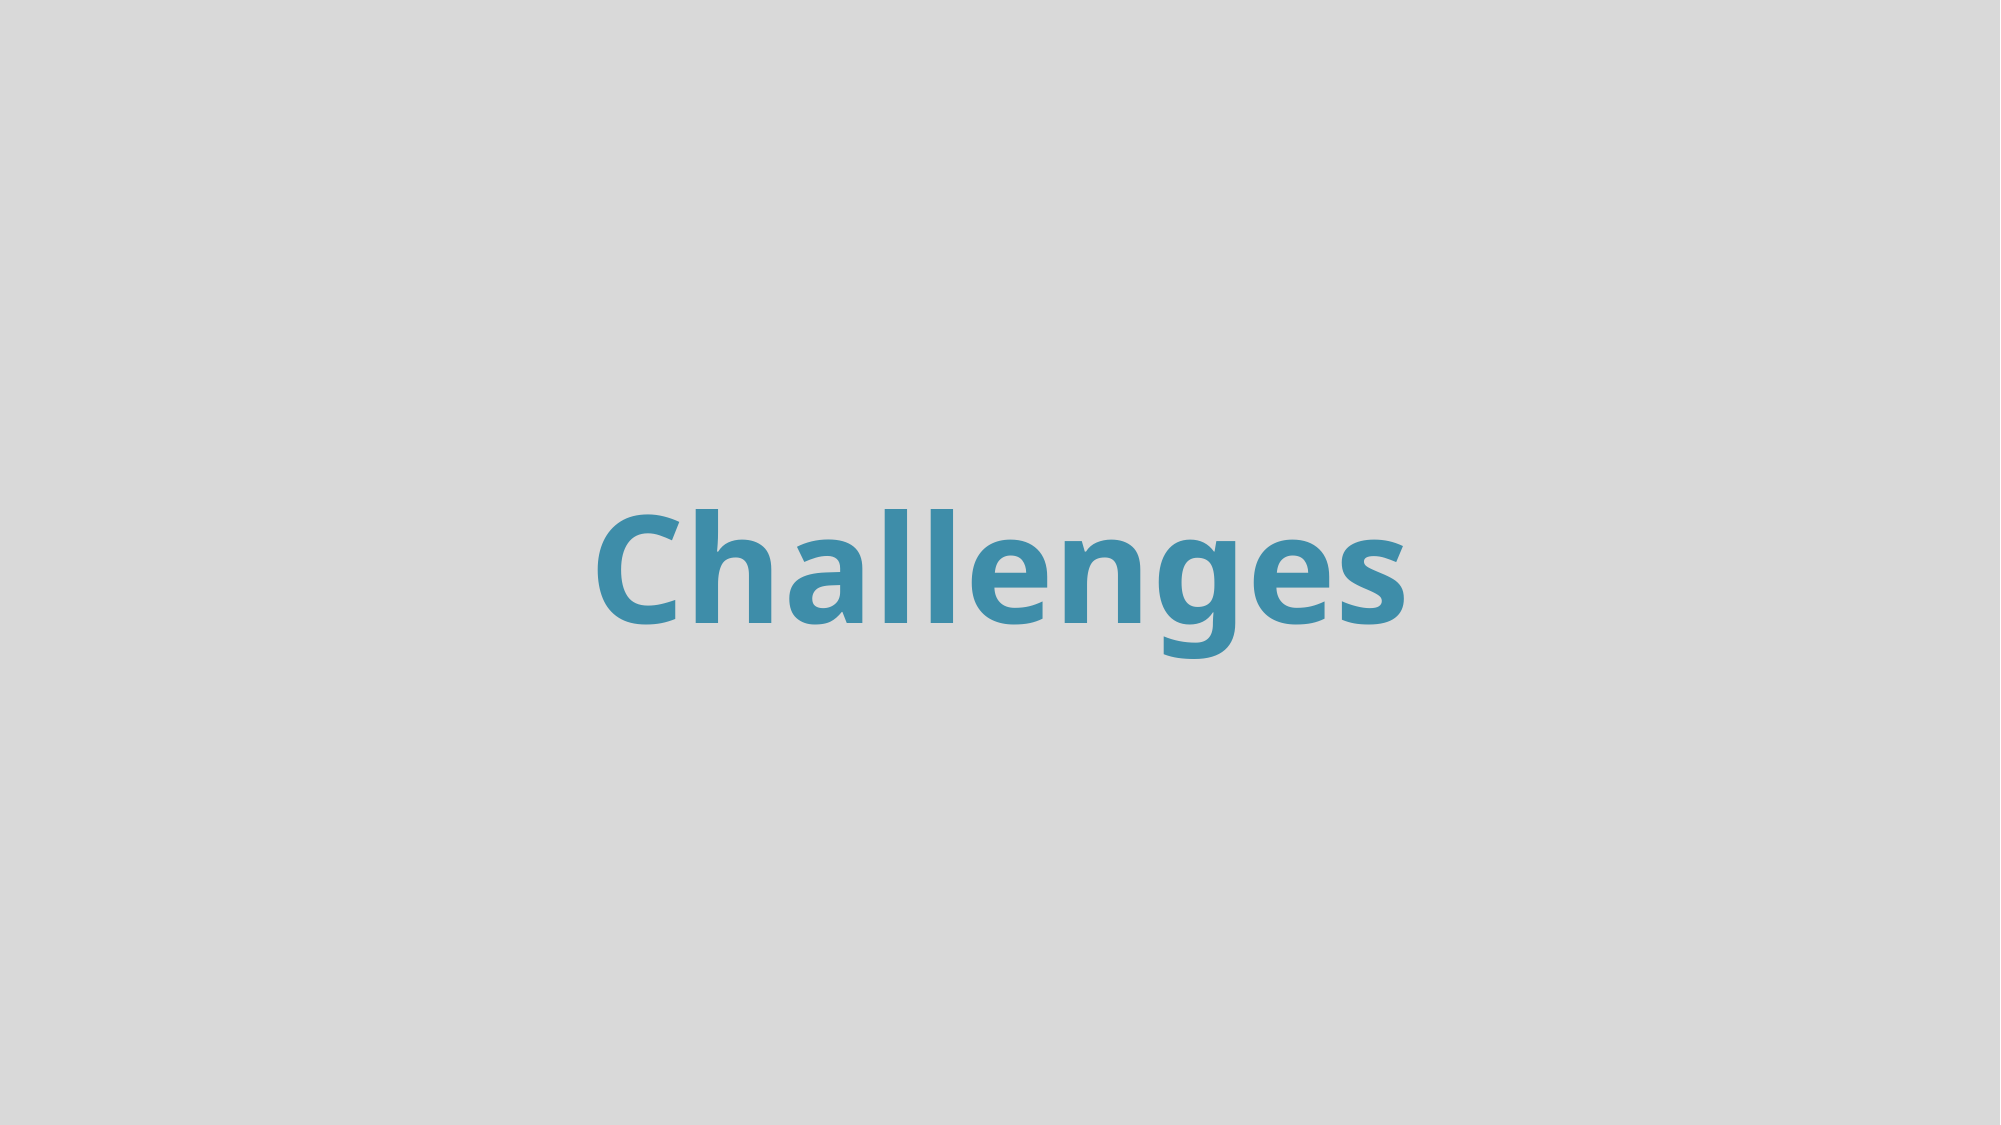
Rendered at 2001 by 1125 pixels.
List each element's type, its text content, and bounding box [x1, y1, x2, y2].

text_box Challenges [464, 437, 1536, 714]
